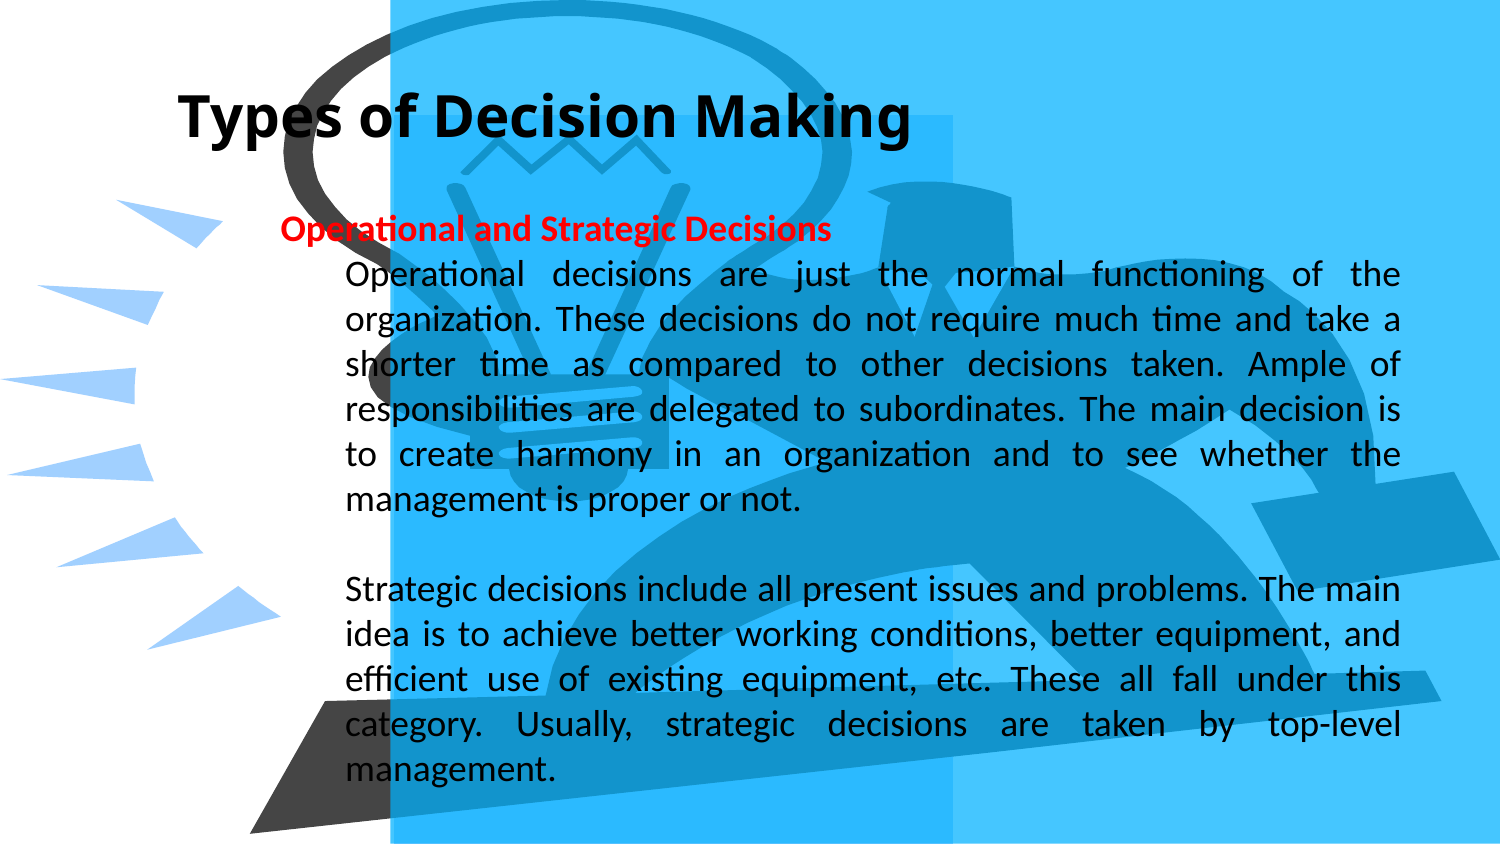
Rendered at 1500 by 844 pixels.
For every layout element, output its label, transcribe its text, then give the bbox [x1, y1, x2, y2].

list Operational and Strategic Decisions Operational decisions are just the normal functioning of the organization. These decisions do not require much time and take a shorter time as compared to other decisions taken. Ample of responsibilities are delegated to subordinates. The main decision is to create harmony in an organization and to see whether the management is proper or not. Strategic decisions include all present issues and problems. The main idea is to achieve better working conditions, better equipment, and efficient use of existing equipment, etc. These all fall under this category. Usually, strategic decisions are taken by top-level management. [255, 166, 1418, 755]
title Types of Decision Making [162, 64, 1300, 197]
